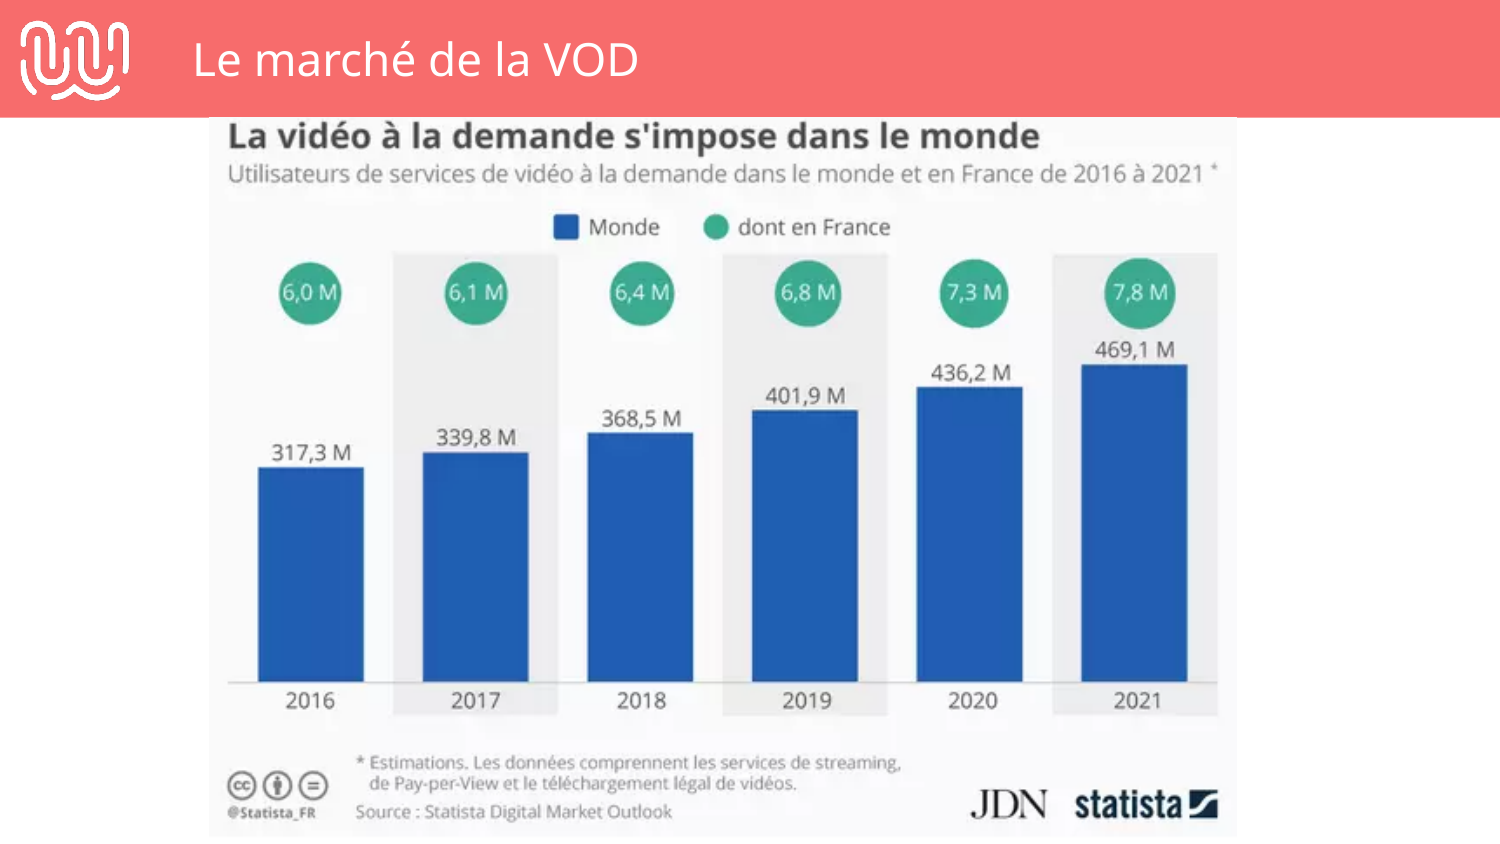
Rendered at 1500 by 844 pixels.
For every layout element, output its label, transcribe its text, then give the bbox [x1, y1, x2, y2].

picture [20, 20, 134, 101]
title Le marché de la VOD [192, 0, 1466, 118]
picture [209, 117, 1238, 844]
